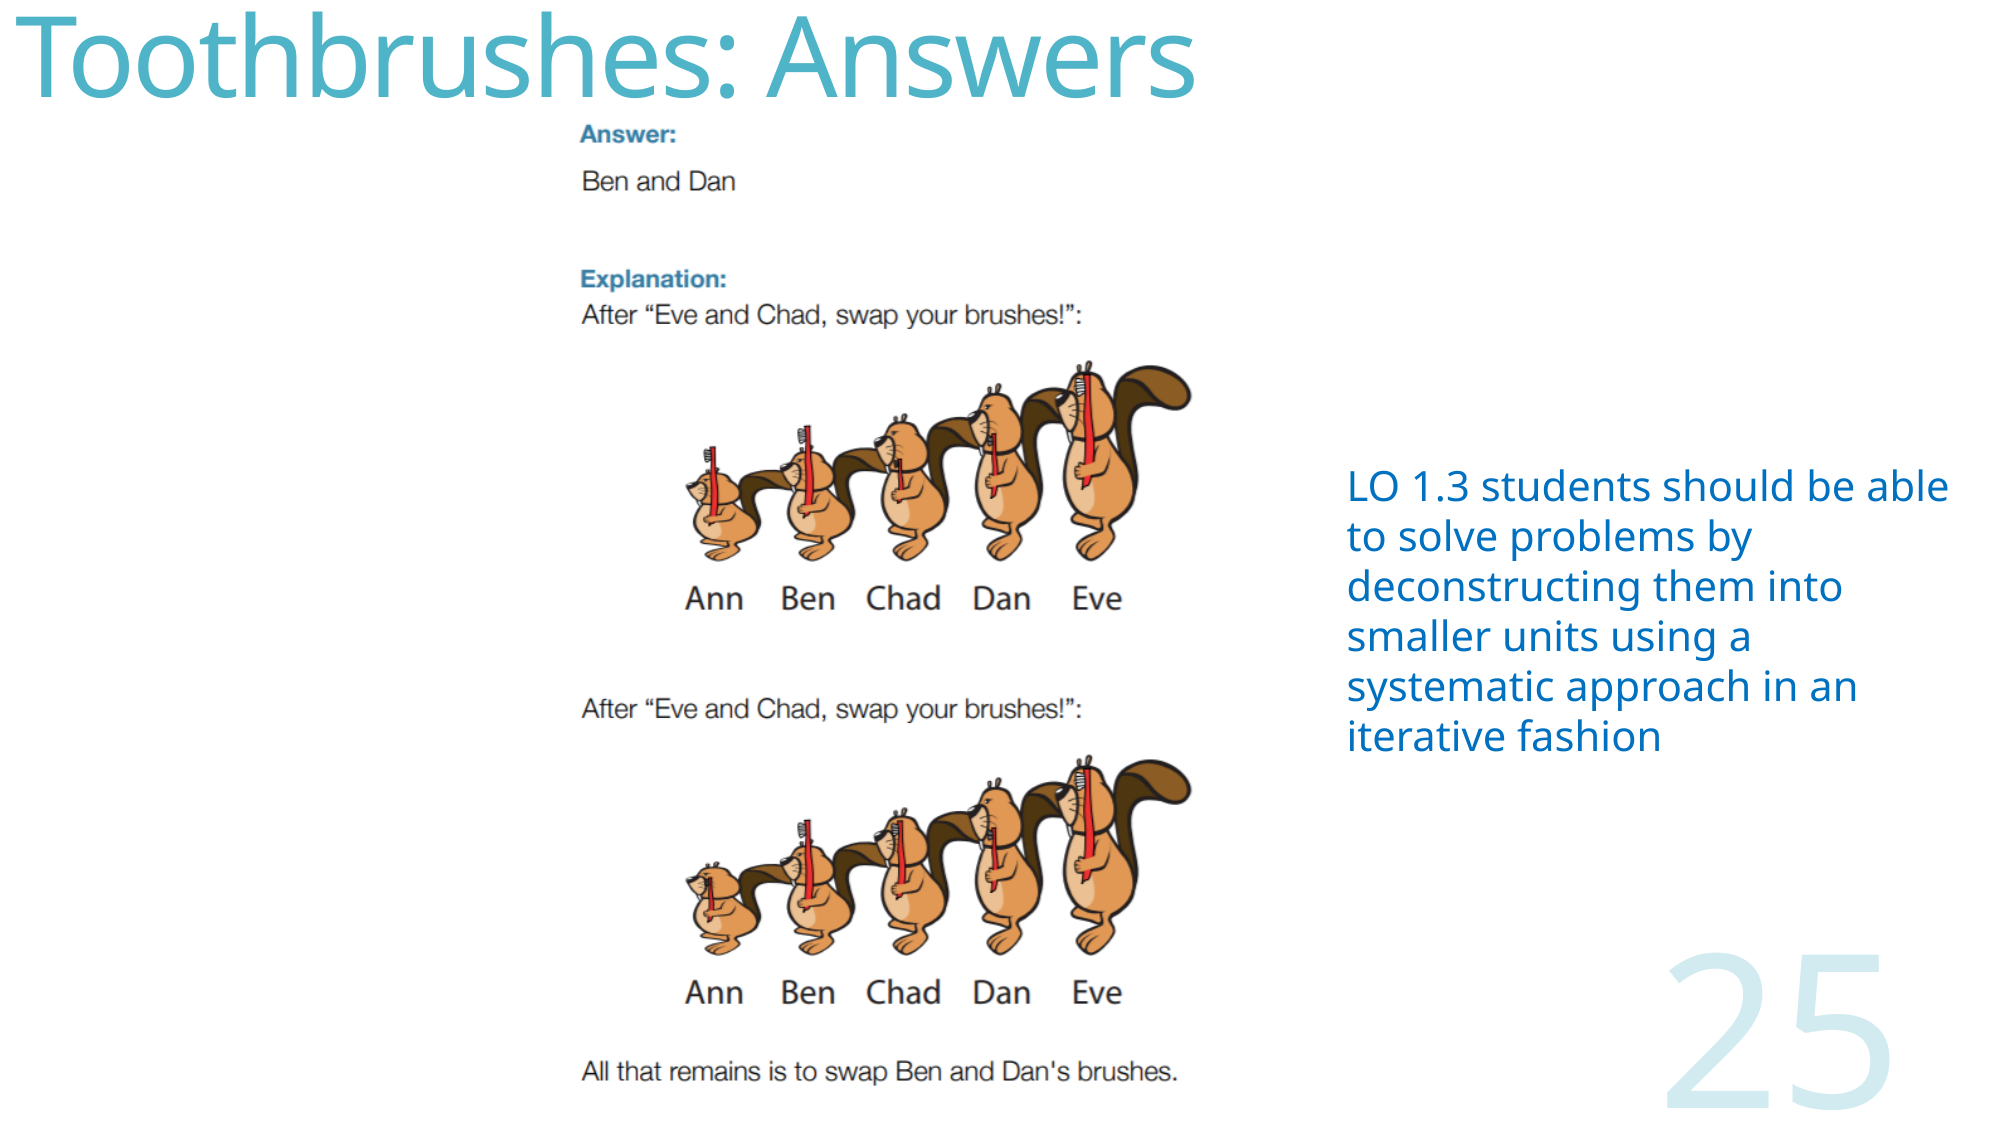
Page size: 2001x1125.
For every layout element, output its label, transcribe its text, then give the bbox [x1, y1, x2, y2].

picture [570, 115, 1278, 1098]
slide_number 25 [1437, 963, 1918, 1125]
title Toothbrushes: Answers [0, 0, 1768, 199]
text_box [24, 24, 2000, 100]
text_box LO 1.3 students should be able to solve problems by deconstructing them into smaller units using a systematic approach in an iterative fashion [1331, 451, 1975, 767]
